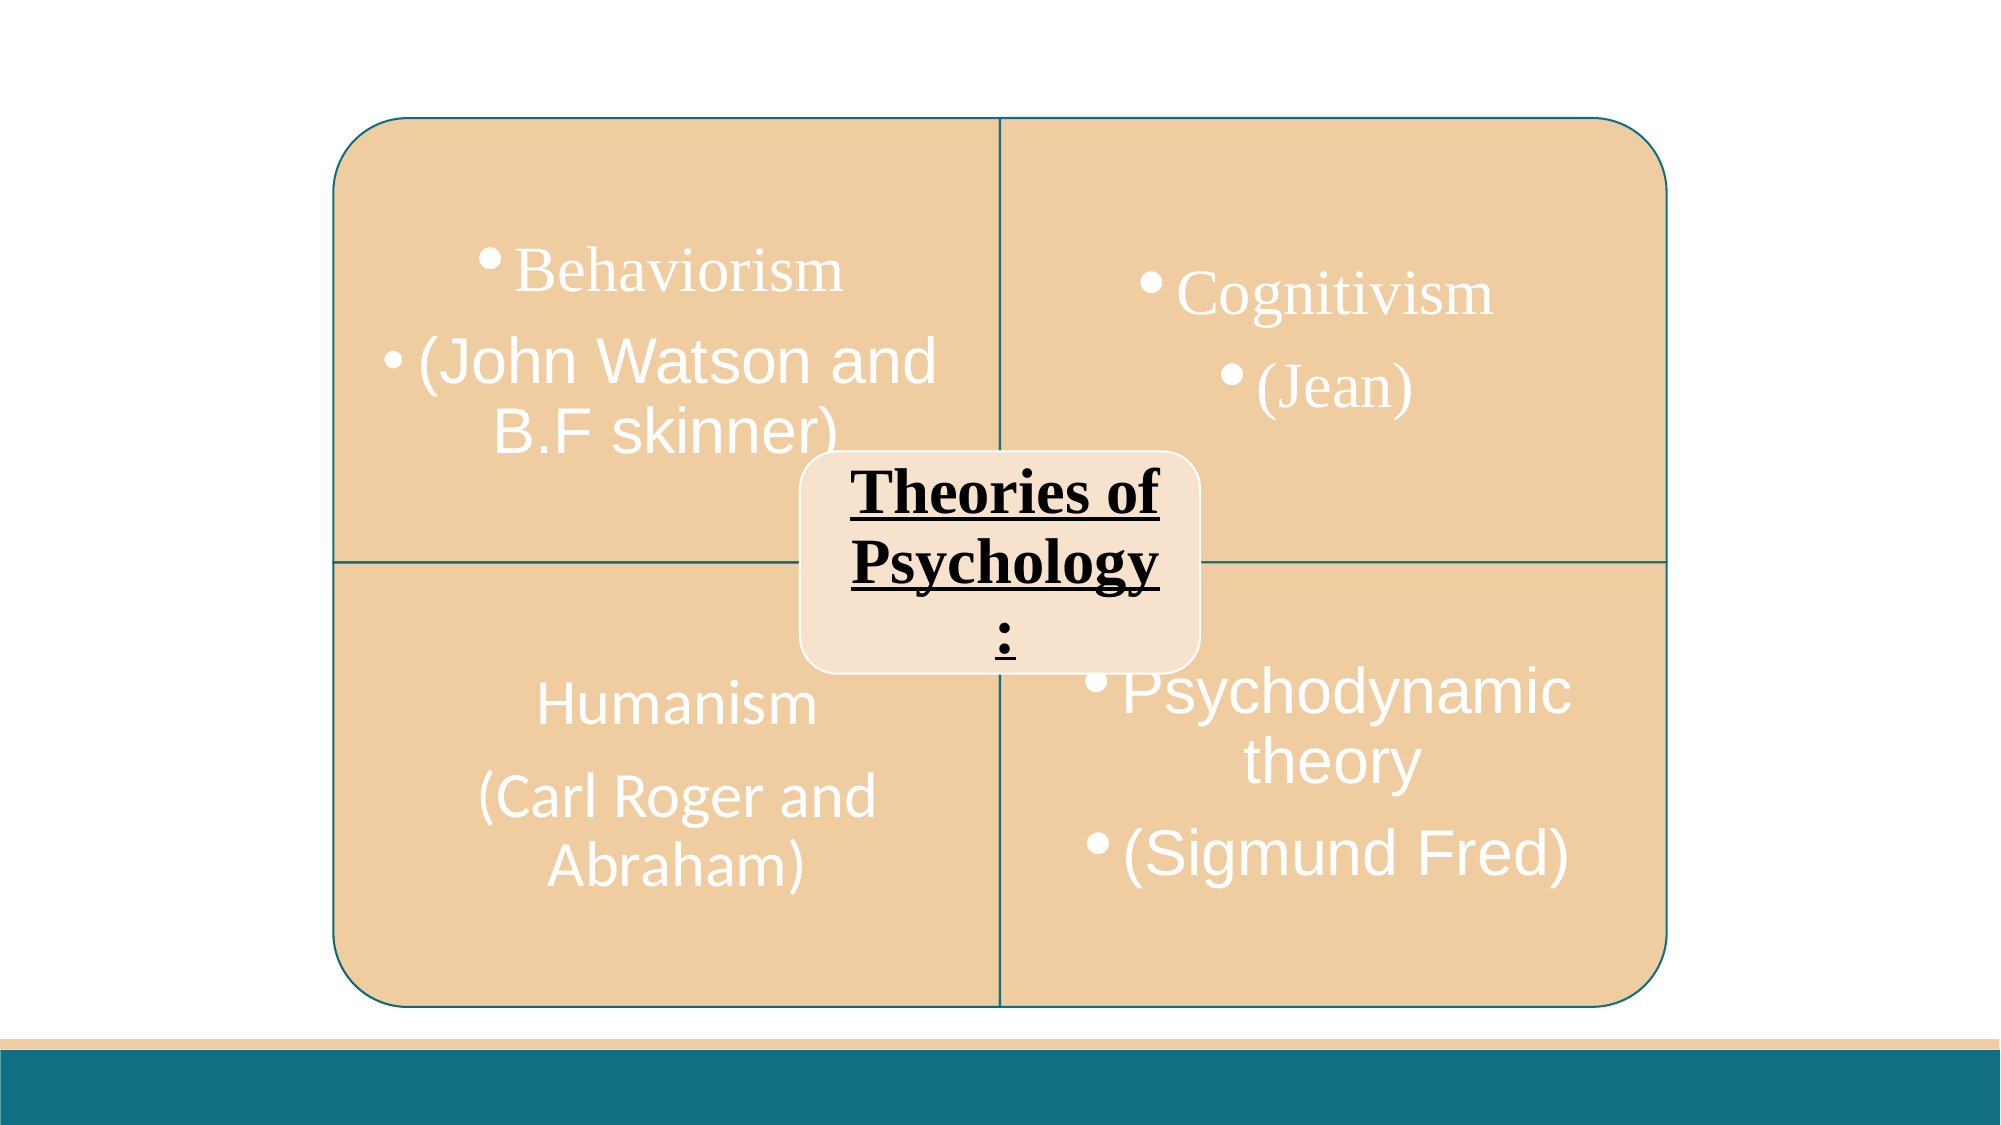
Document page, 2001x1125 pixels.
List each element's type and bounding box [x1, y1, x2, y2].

text_box [333, 117, 1667, 1007]
